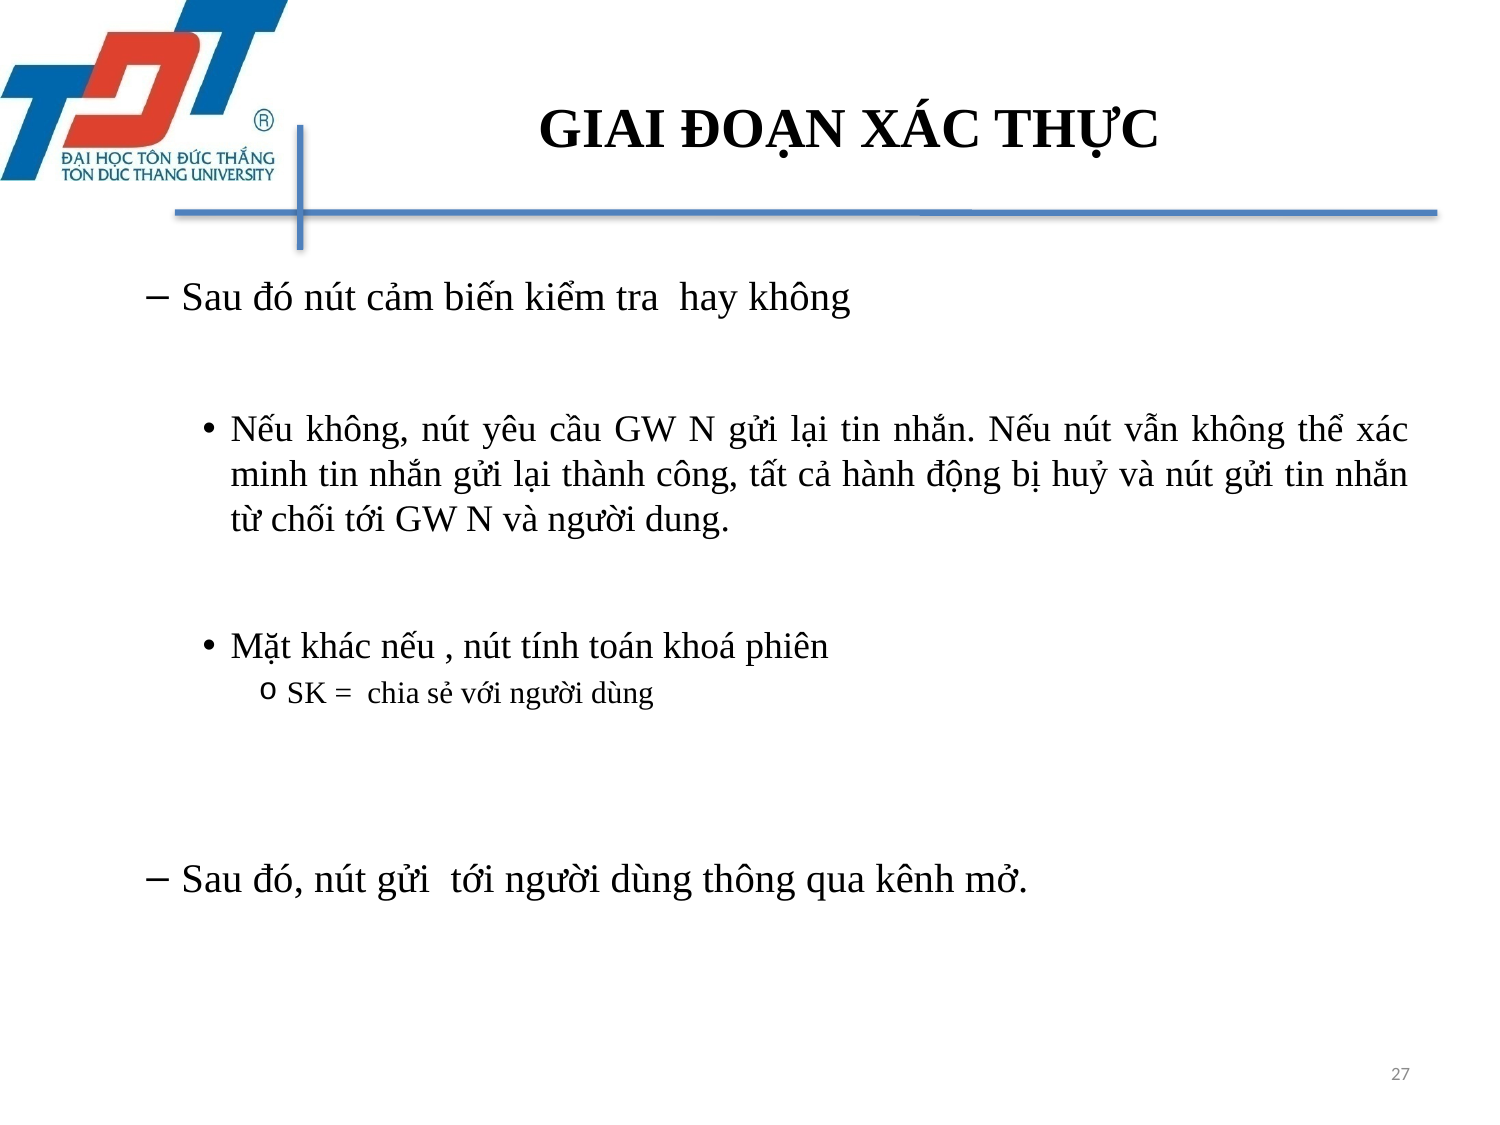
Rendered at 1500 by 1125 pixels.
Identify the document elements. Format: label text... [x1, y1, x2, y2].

picture [0, 0, 288, 181]
title GIAI ĐOẠN XÁC THỰC [174, 31, 1500, 219]
slide_number 27 [1074, 1042, 1425, 1103]
